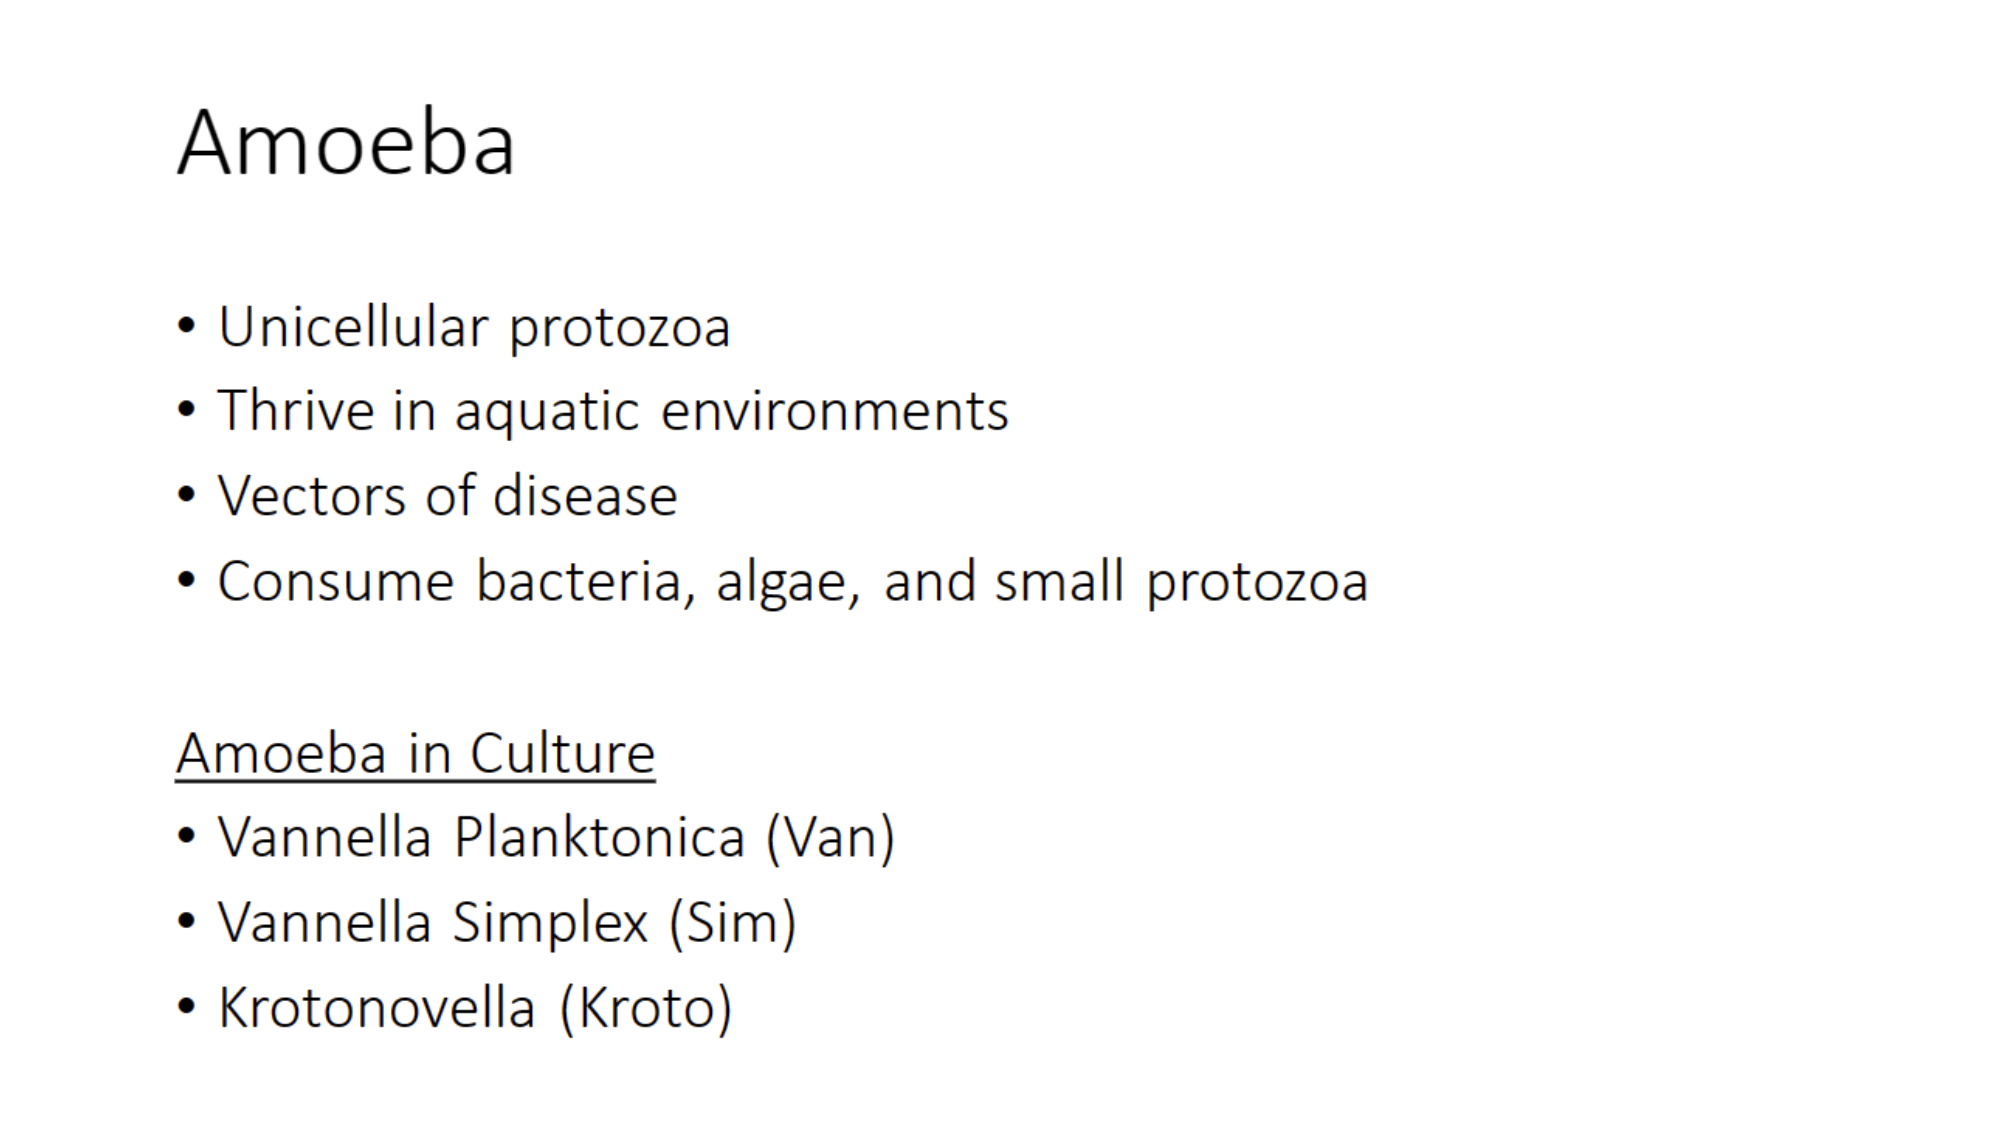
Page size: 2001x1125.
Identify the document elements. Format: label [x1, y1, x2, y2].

picture [79, 0, 1436, 1125]
